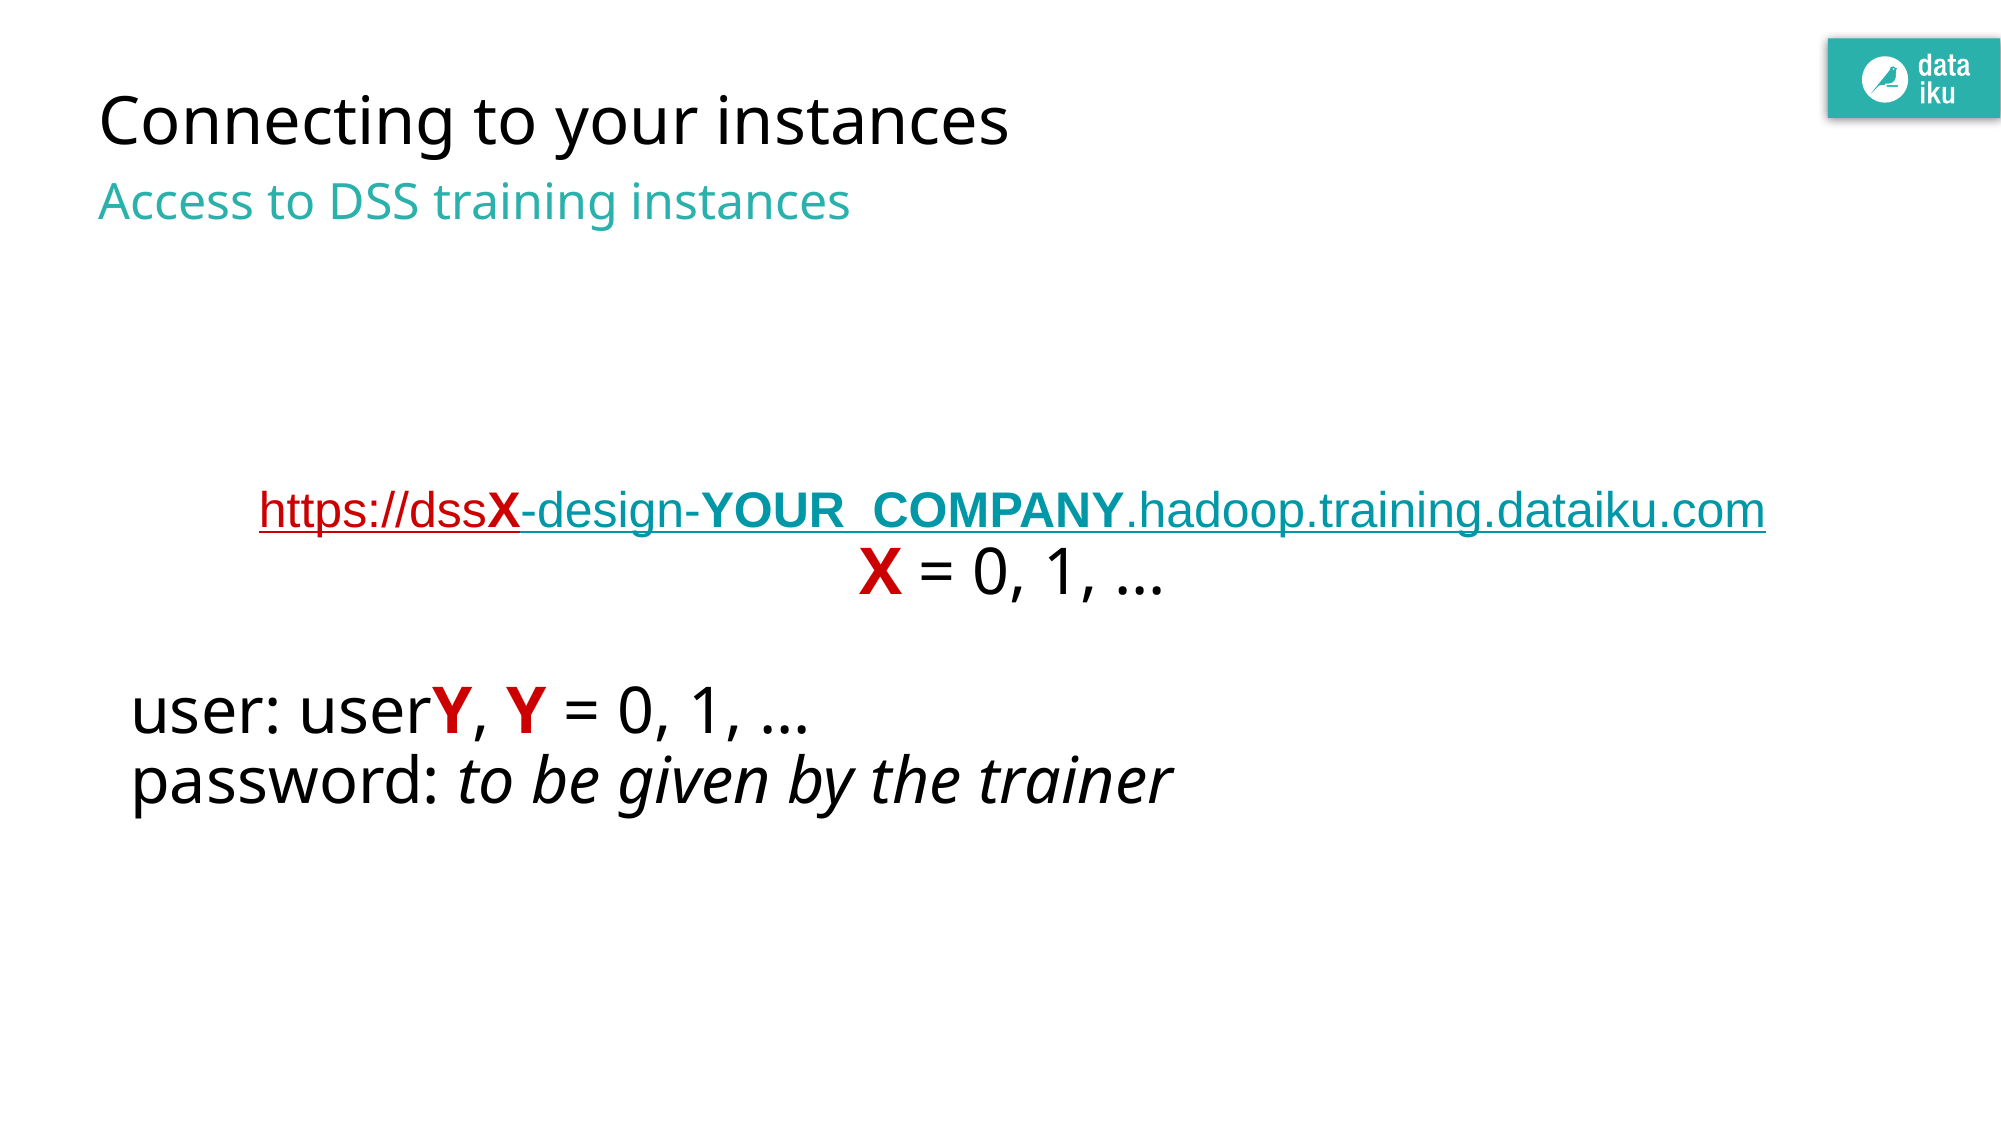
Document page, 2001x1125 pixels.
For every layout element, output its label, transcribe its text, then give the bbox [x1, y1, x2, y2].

title Access to DSS training instances [78, 149, 1922, 252]
text_box https://dssX-design-YOUR_COMPANY.hadoop.training.dataiku.com X = 0, 1, ... user: userY, Y = 0, 1, ... password: to be given by the trainer [122, 329, 1903, 981]
title Connecting to your instances [78, 78, 1922, 149]
